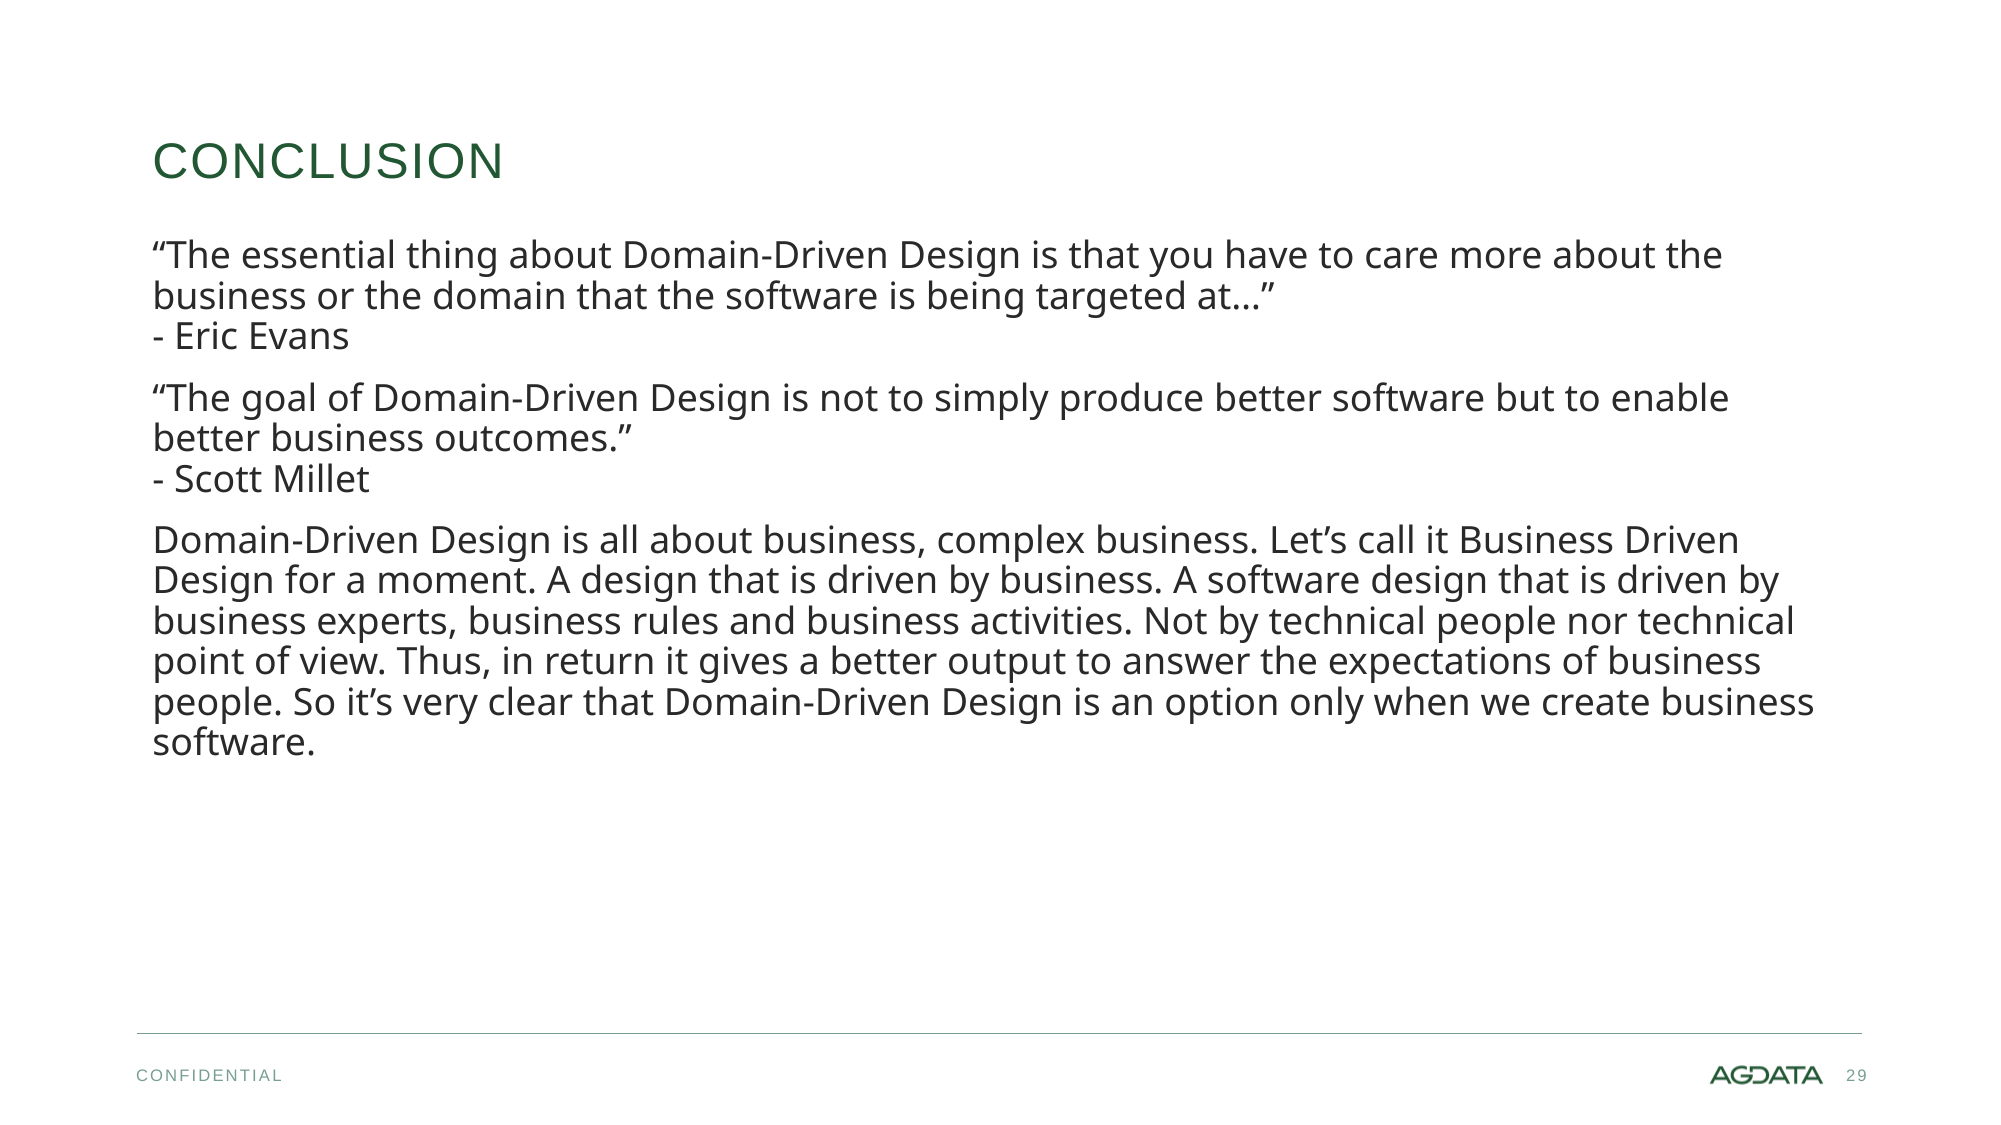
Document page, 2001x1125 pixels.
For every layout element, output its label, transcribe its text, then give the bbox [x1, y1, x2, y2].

list “The essential thing about Domain-Driven Design is that you have to care more about the business or the domain that the software is being targeted at…” - Eric Evans “The goal of Domain-Driven Design is not to simply produce better software but to enable better business outcomes.” - Scott Millet Domain-Driven Design is all about business, complex business. Let’s call it Business Driven Design for a moment. A design that is driven by business. A software design that is driven by business experts, business rules and business activities. Not by technical people nor technical point of view. Thus, in return it gives a better output to answer the expectations of business people. So it’s very clear that Domain-Driven Design is an option only when we create business software. [137, 229, 1863, 1000]
title conclusion [137, 59, 1863, 197]
picture [1692, 1048, 1841, 1102]
